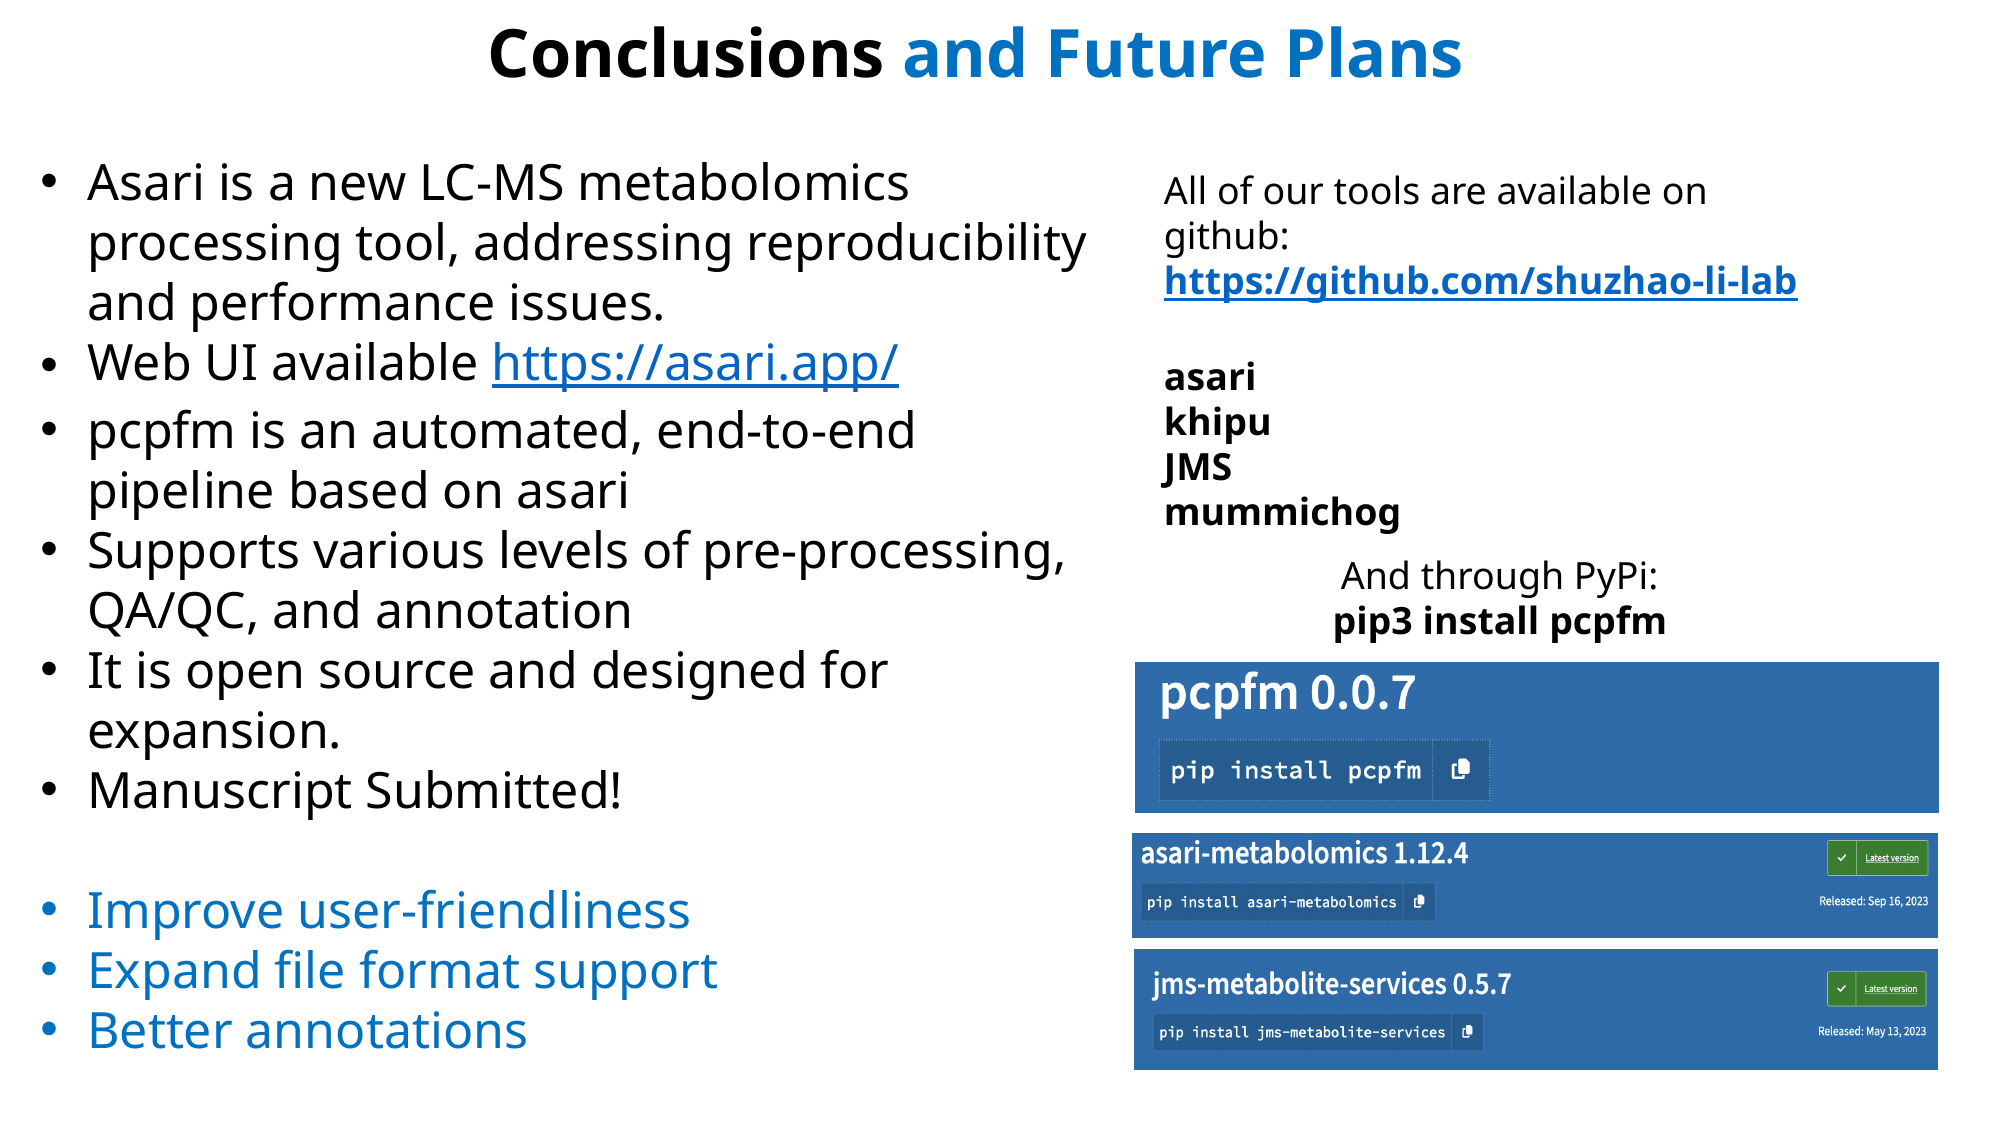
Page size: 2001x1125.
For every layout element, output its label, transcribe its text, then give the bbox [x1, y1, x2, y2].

text_box Asari is a new LC-MS metabolomics processing tool, addressing reproducibility and performance issues. Web UI available https://asari.app/ pcpfm is an automated, end-to-end pipeline based on asari Supports various levels of pre-processing, QA/QC, and annotation It is open source and designed for expansion. Manuscript Submitted! Improve user-friendliness Expand file format support Better annotations [25, 142, 1114, 1066]
text_box And through PyPi: pip3 install pcpfm [1161, 544, 1839, 649]
picture [1132, 833, 1938, 938]
picture [1134, 949, 1938, 1070]
text_box All of our tools are available on github: https://github.com/shuzhao-li-lab asari khipu JMS mummichog [1149, 159, 1827, 541]
picture [1135, 662, 1939, 813]
text_box Conclusions and Future Plans [77, 0, 1875, 126]
